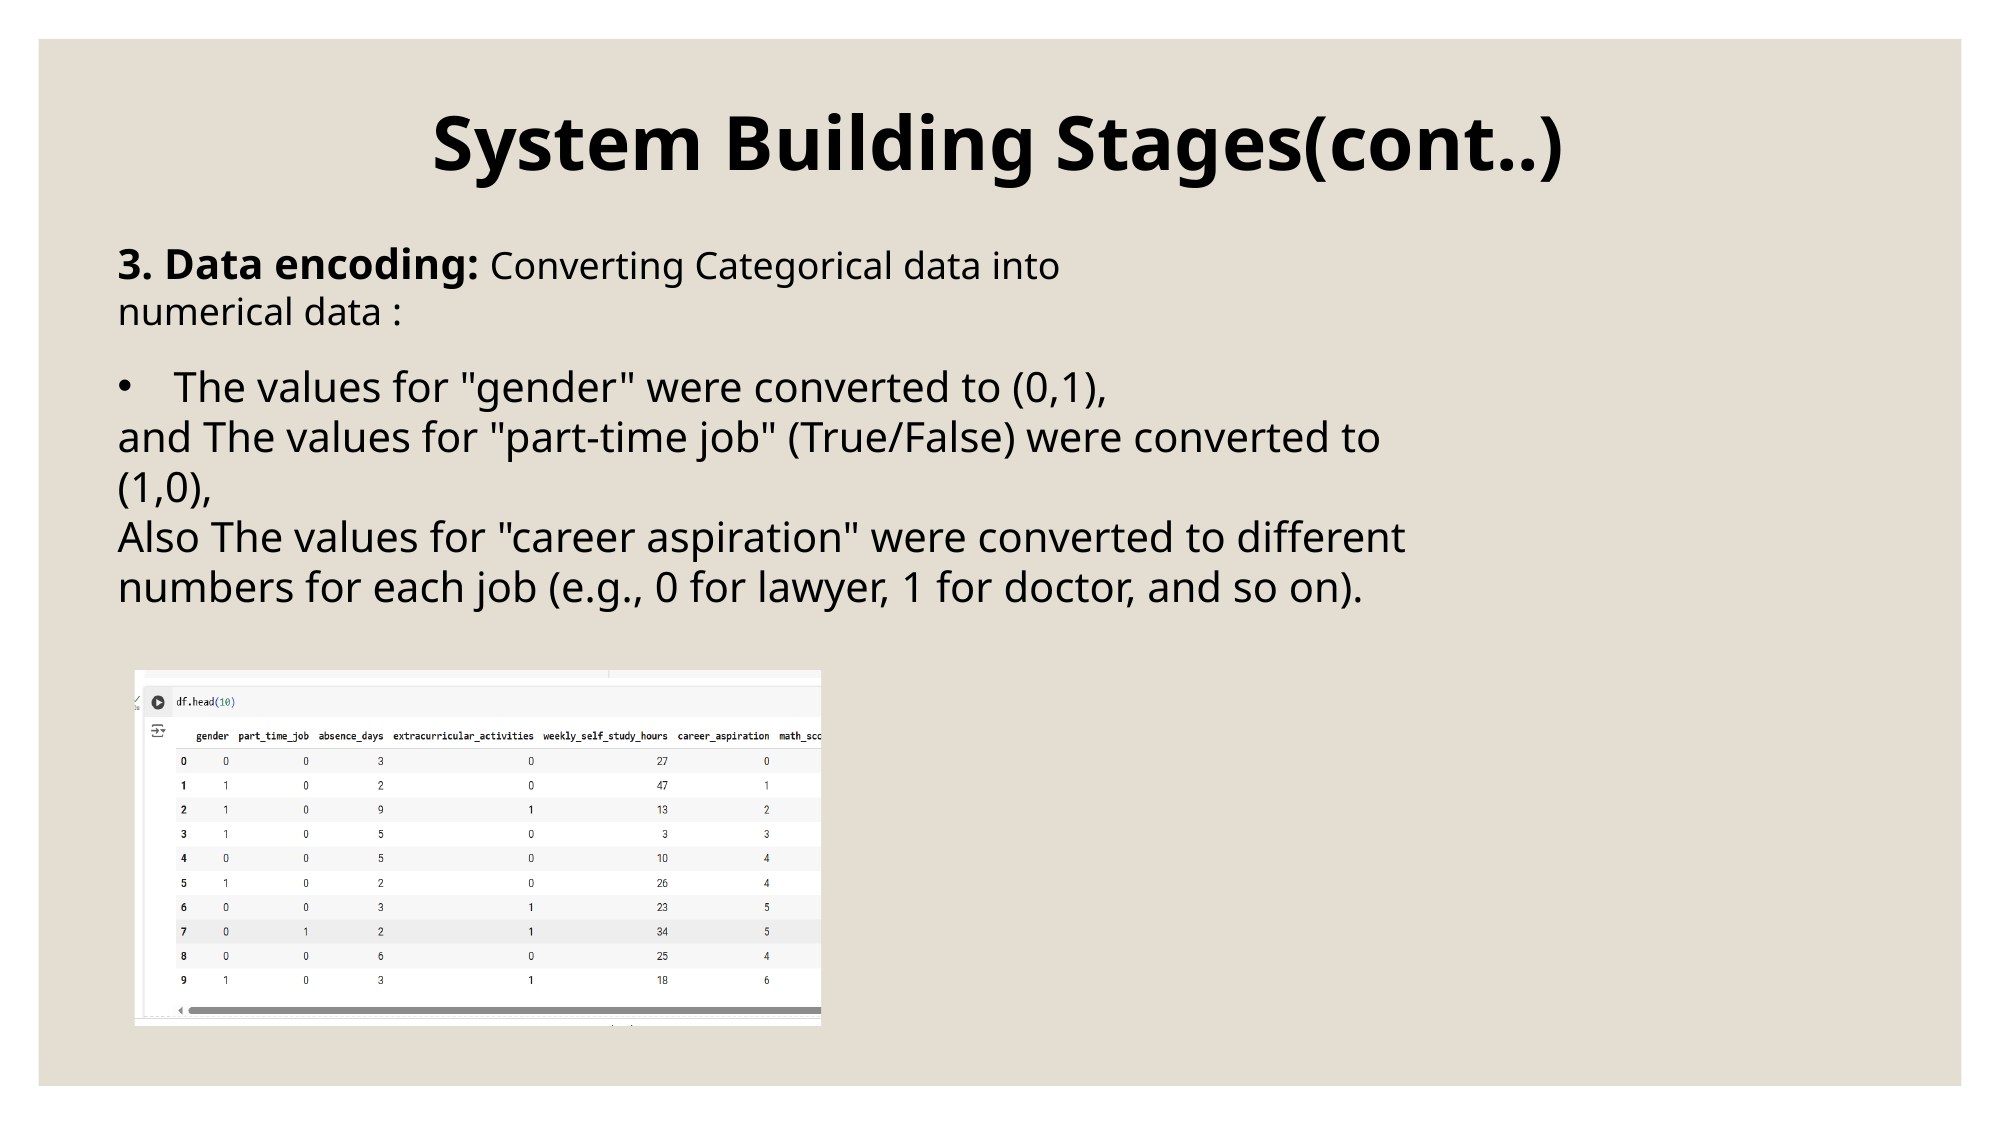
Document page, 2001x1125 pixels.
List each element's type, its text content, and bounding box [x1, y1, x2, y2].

picture [134, 670, 822, 1026]
text_box System Building Stages(cont..) [418, 87, 1608, 193]
text_box 3. Data encoding: Converting Categorical data into numerical data : [102, 230, 1108, 341]
text_box The values for "gender" were converted to (0,1), and The values for "part-time job" (True/False) were converted to (1,0), Also The values for "career aspiration" were converted to different numbers for each job (e.g., 0 for lawyer, 1 for doctor, and so on). [102, 352, 1425, 618]
